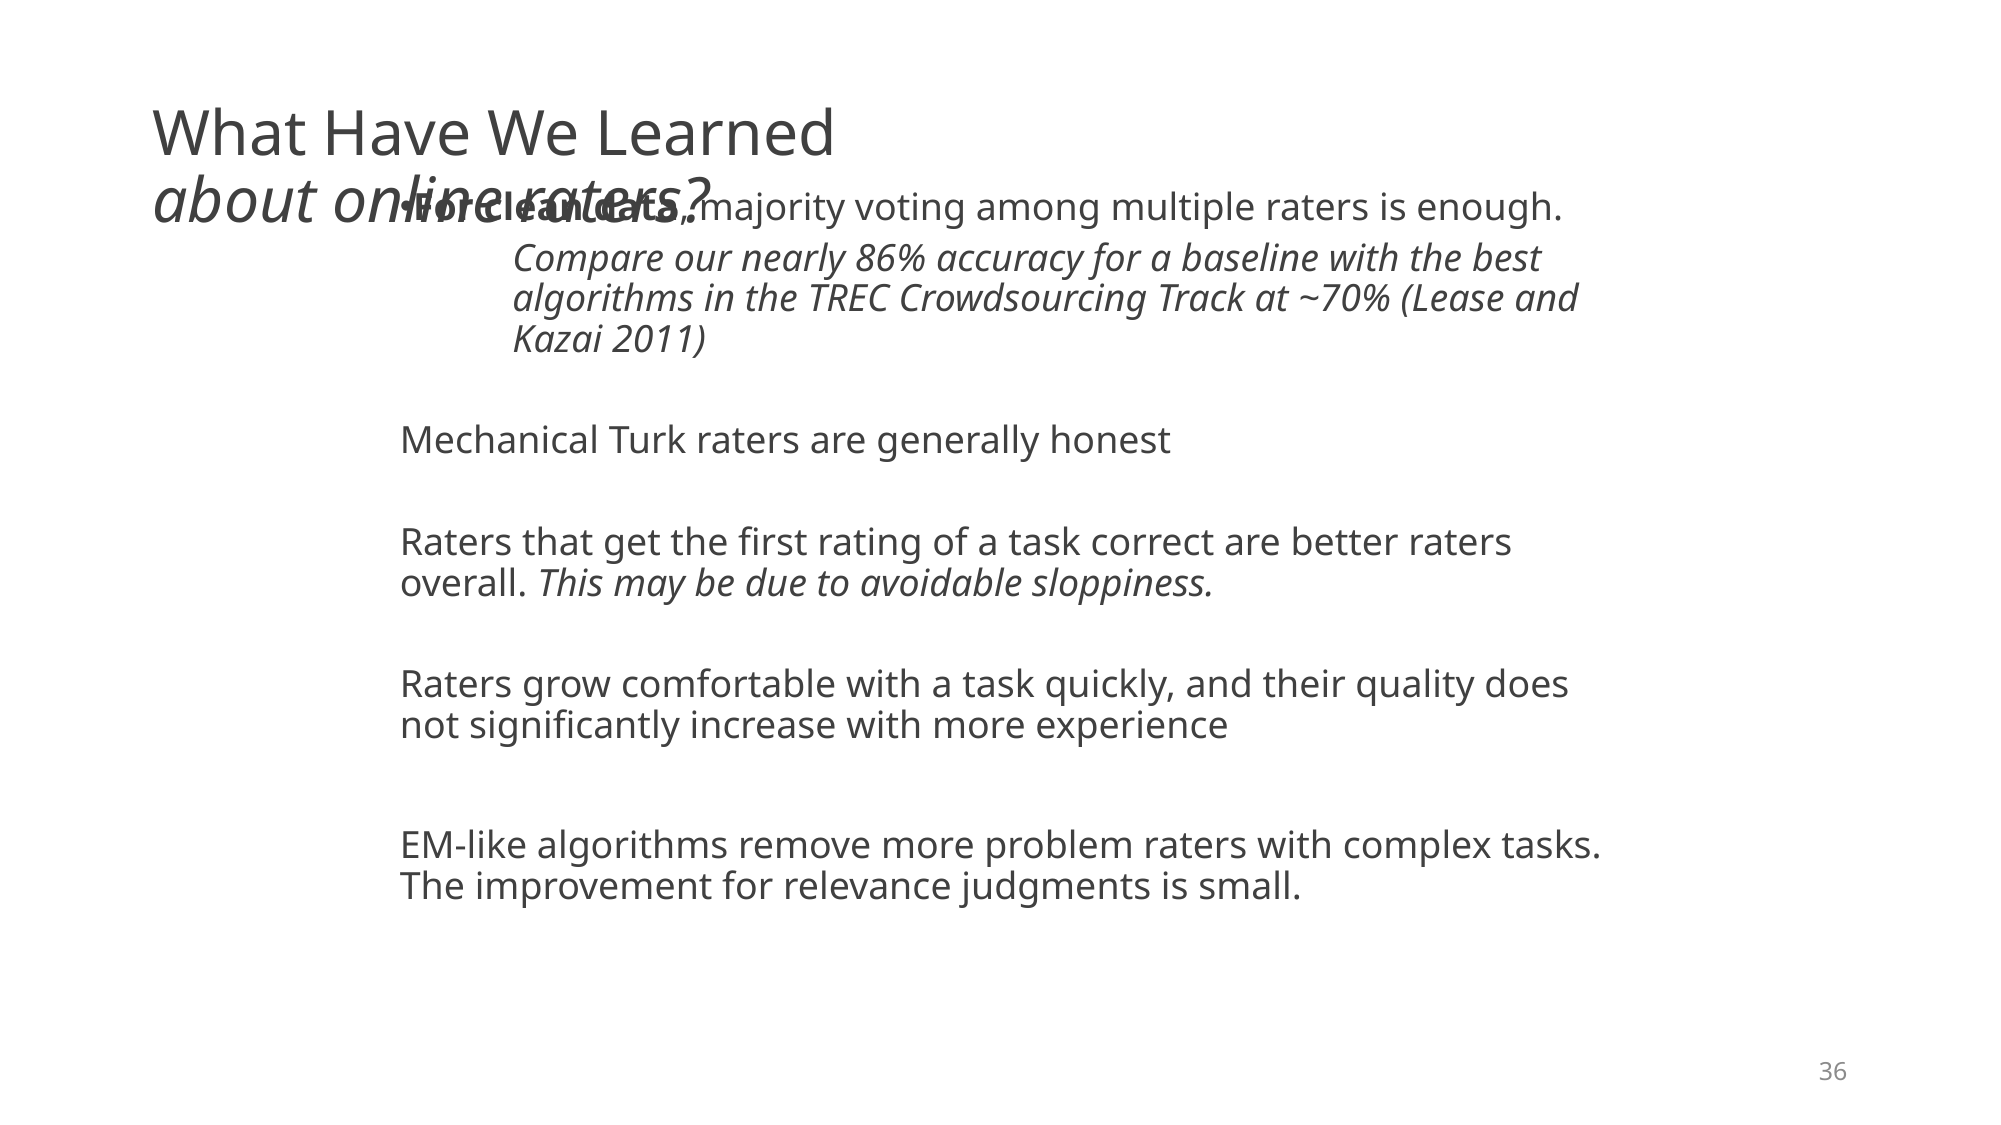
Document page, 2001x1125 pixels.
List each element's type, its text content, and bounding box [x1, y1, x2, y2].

slide_number 36 [1412, 1042, 1863, 1103]
title What Have We Learned about online raters? [137, 59, 1863, 278]
list For clean data, majority voting among multiple raters is enough. Compare our nearly 86% accuracy for a baseline with the best algorithms in the TREC Crowdsourcing Track at ~70% (Lease and Kazai 2011) Mechanical Turk raters are generally honest Raters that get the first rating of a task correct are better raters overall. This may be due to avoidable sloppiness. Raters grow comfortable with a task quickly, and their quality does not significantly increase with more experience EM-like algorithms remove more problem raters with complex tasks. The improvement for relevance judgments is small. [384, 278, 1619, 974]
